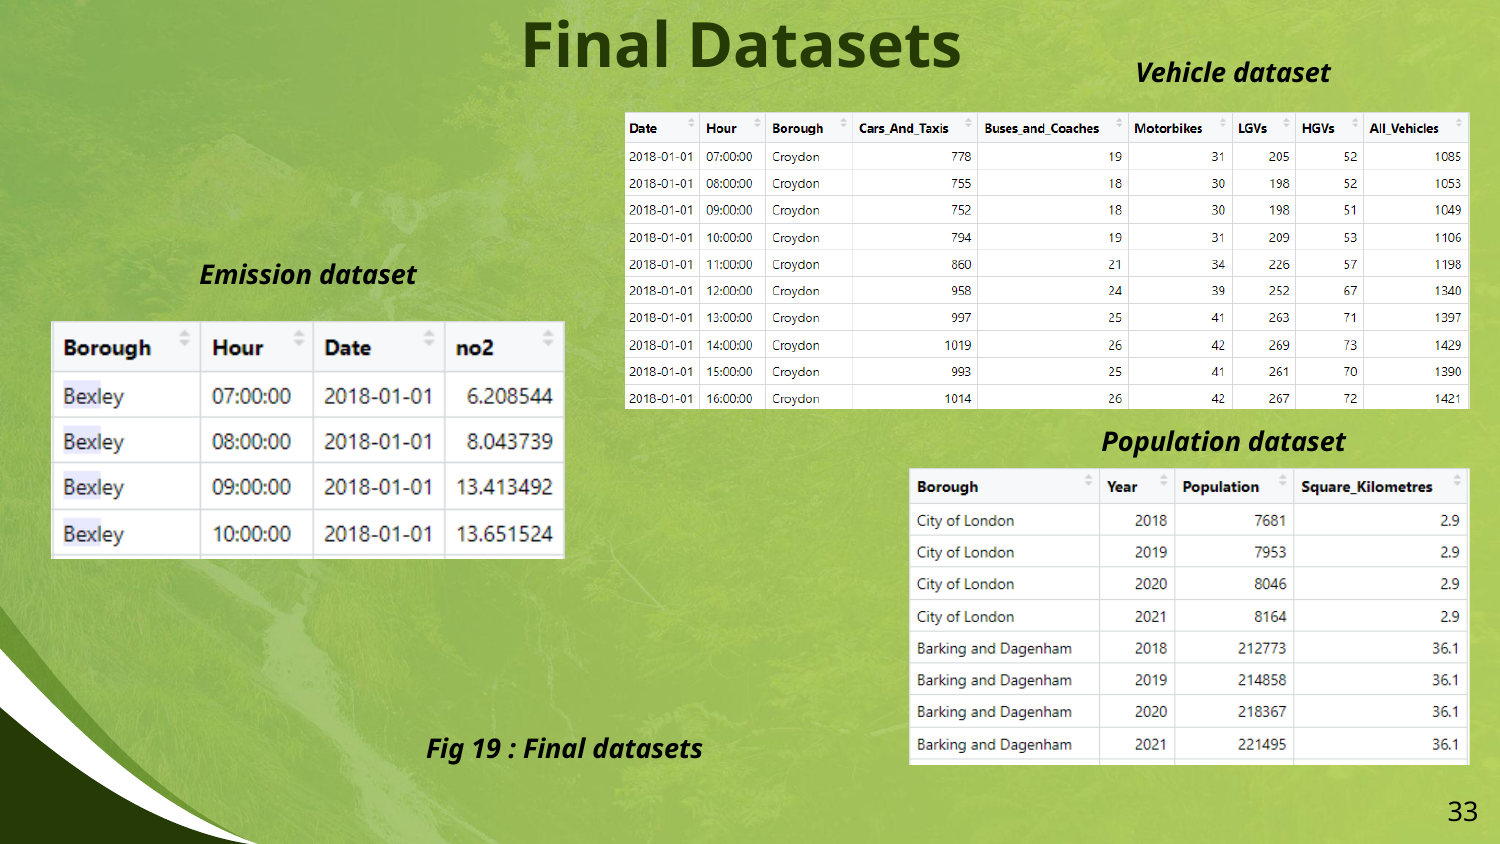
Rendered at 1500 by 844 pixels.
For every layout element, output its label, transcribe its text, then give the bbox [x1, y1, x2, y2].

slide_number ‹#› [1403, 779, 1494, 844]
picture [0, 0, 1500, 844]
text_box Vehicle dataset [987, 40, 1480, 103]
text_box Fig 19 : Final datasets [246, 715, 739, 779]
title Final Datasets [117, 0, 1383, 84]
text_box Population dataset [977, 415, 1470, 467]
text_box Emission dataset [62, 242, 555, 306]
